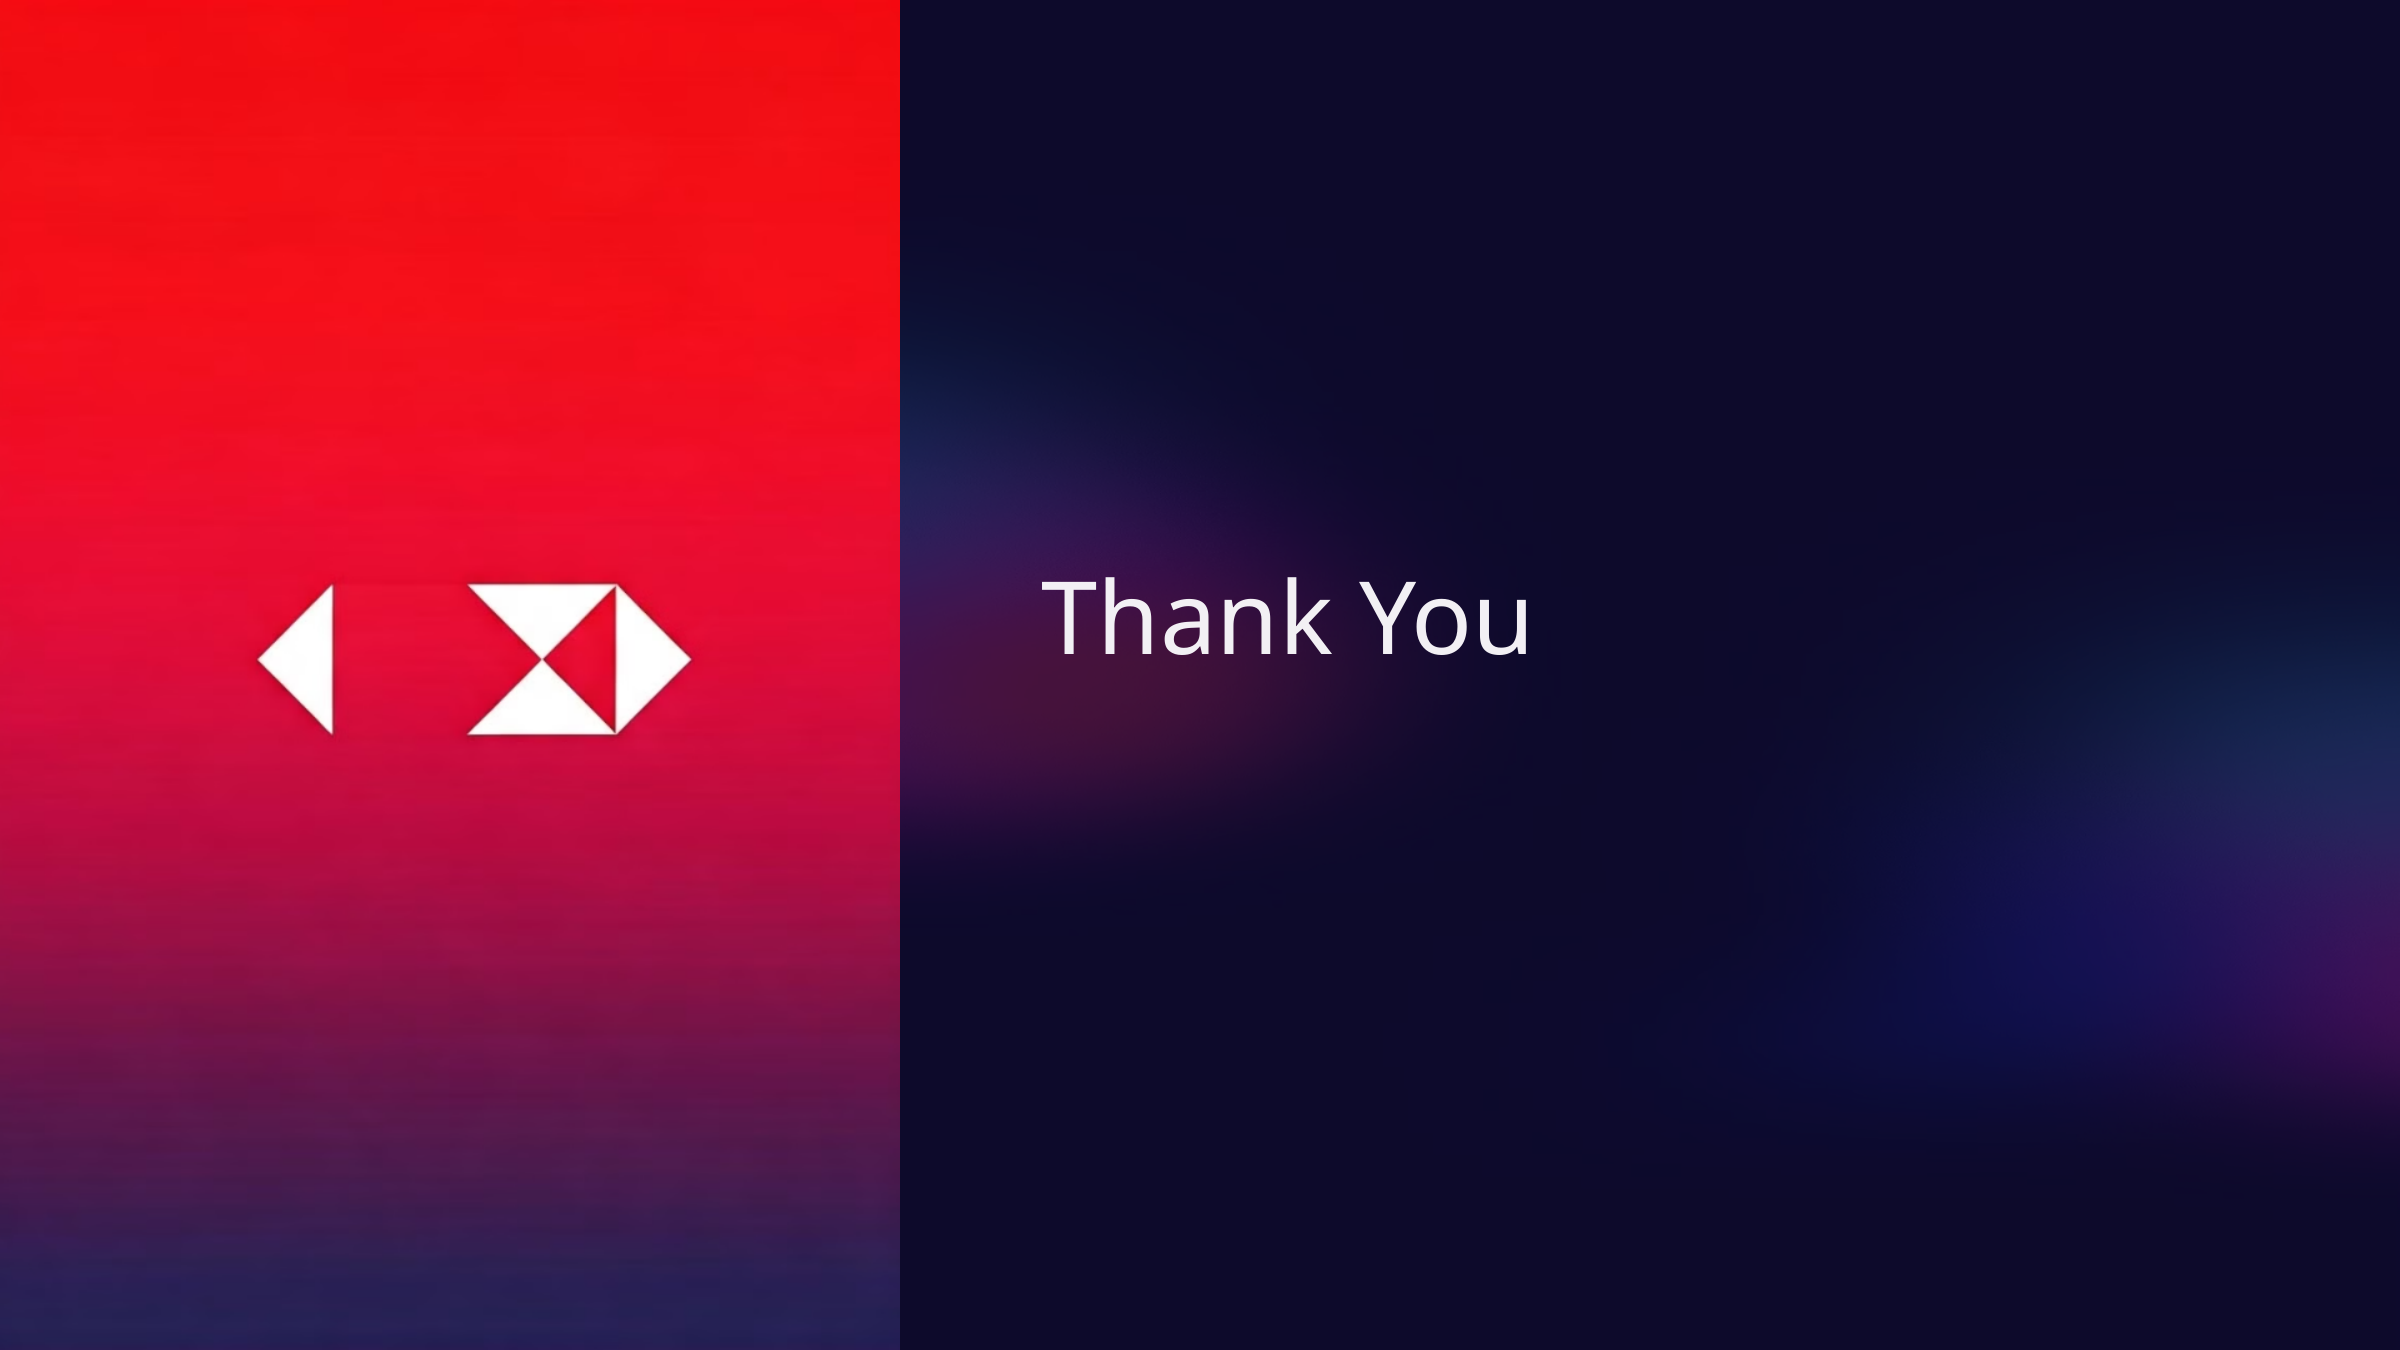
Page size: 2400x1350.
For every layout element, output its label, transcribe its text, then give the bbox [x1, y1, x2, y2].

text_box Thank You [1041, 548, 2055, 676]
picture [0, 0, 900, 1350]
